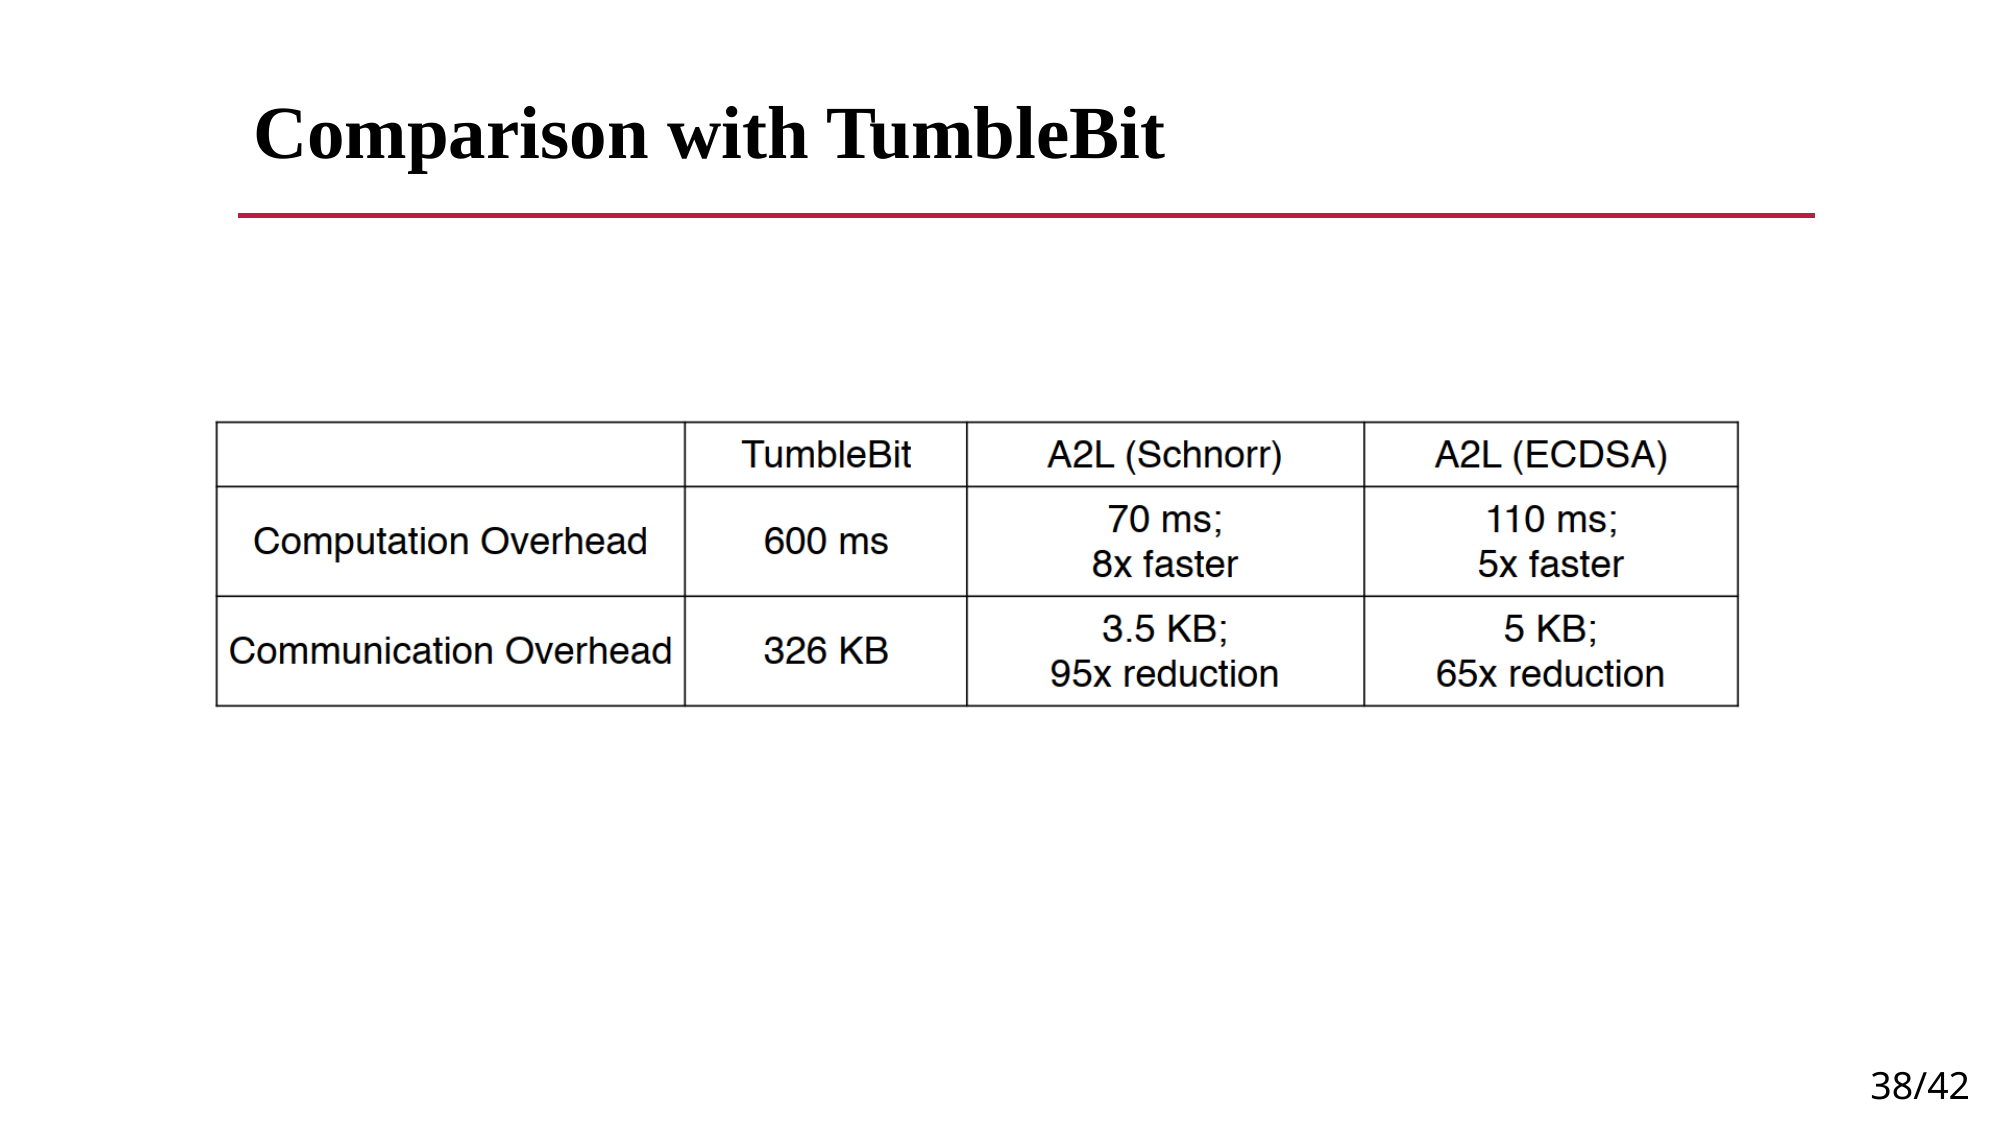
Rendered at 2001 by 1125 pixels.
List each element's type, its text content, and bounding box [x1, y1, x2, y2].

title Comparison with TumbleBit [238, 86, 1814, 259]
picture [205, 409, 1745, 716]
